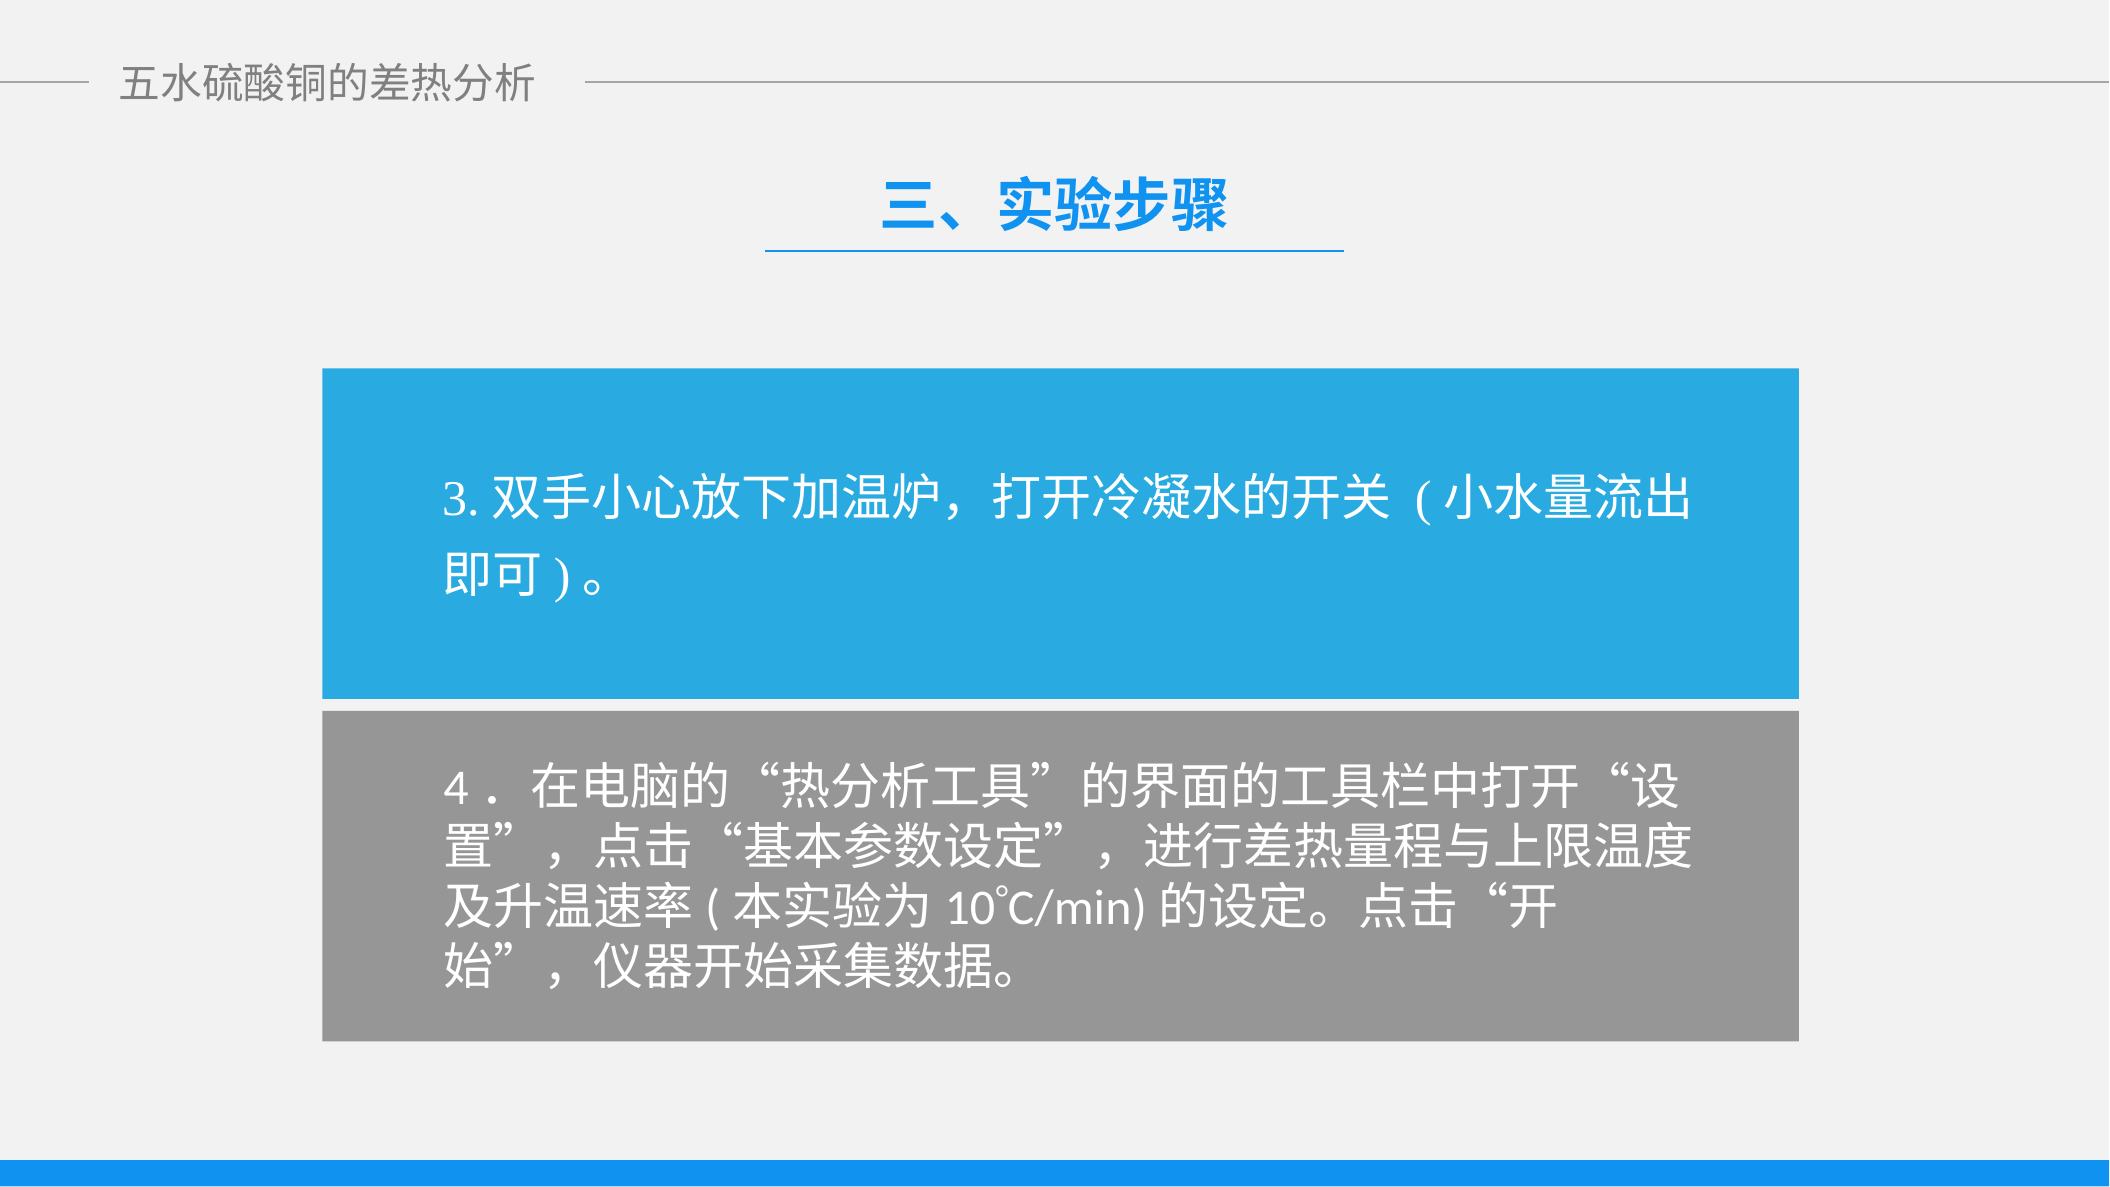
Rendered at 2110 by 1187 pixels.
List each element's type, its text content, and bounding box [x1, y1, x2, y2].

text_box 三、实验步骤 [728, 168, 1381, 239]
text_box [322, 368, 1799, 700]
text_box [322, 710, 1799, 1065]
